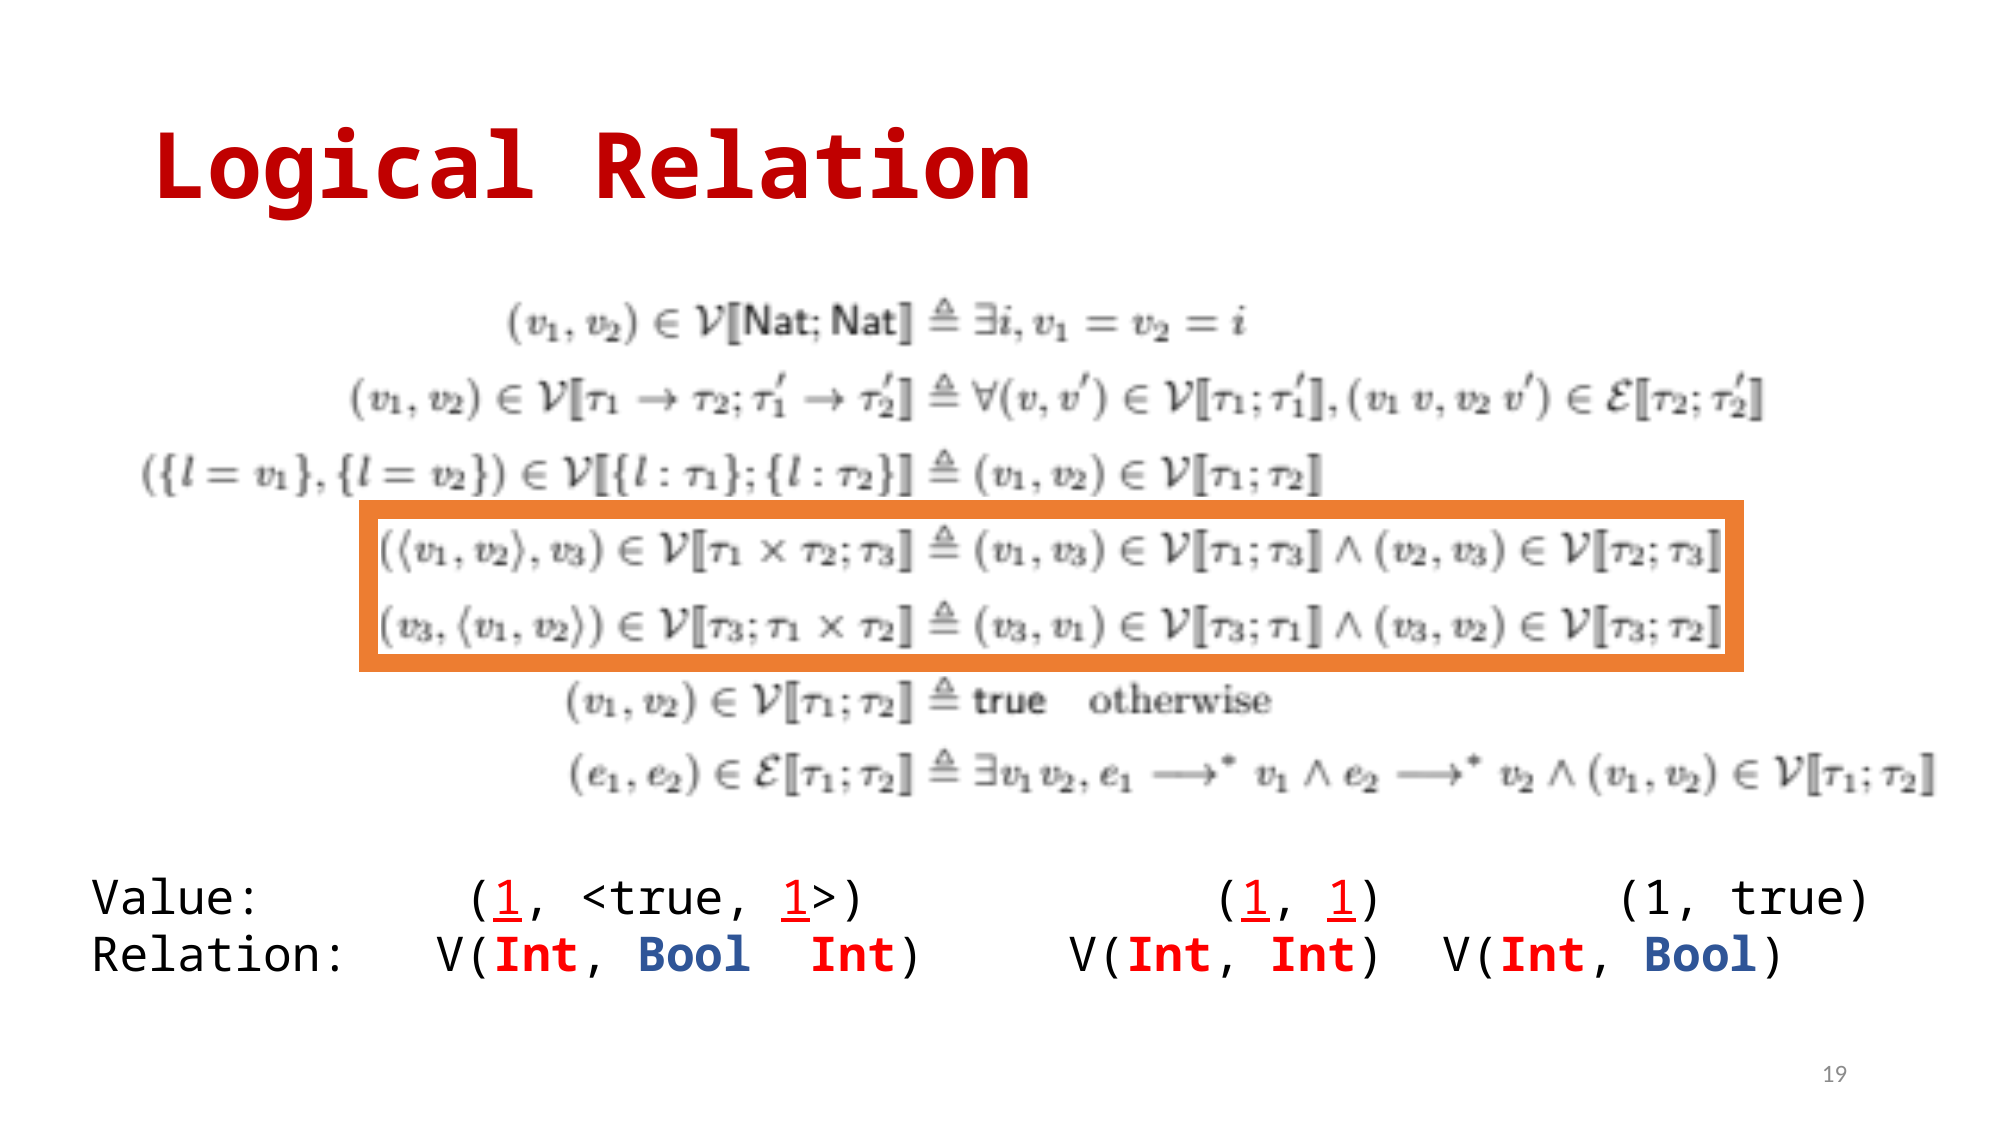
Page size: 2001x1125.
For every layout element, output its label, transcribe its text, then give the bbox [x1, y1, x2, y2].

title Logical Relation [137, 59, 1863, 242]
picture [101, 242, 1963, 842]
slide_number 19 [1412, 1042, 1863, 1103]
